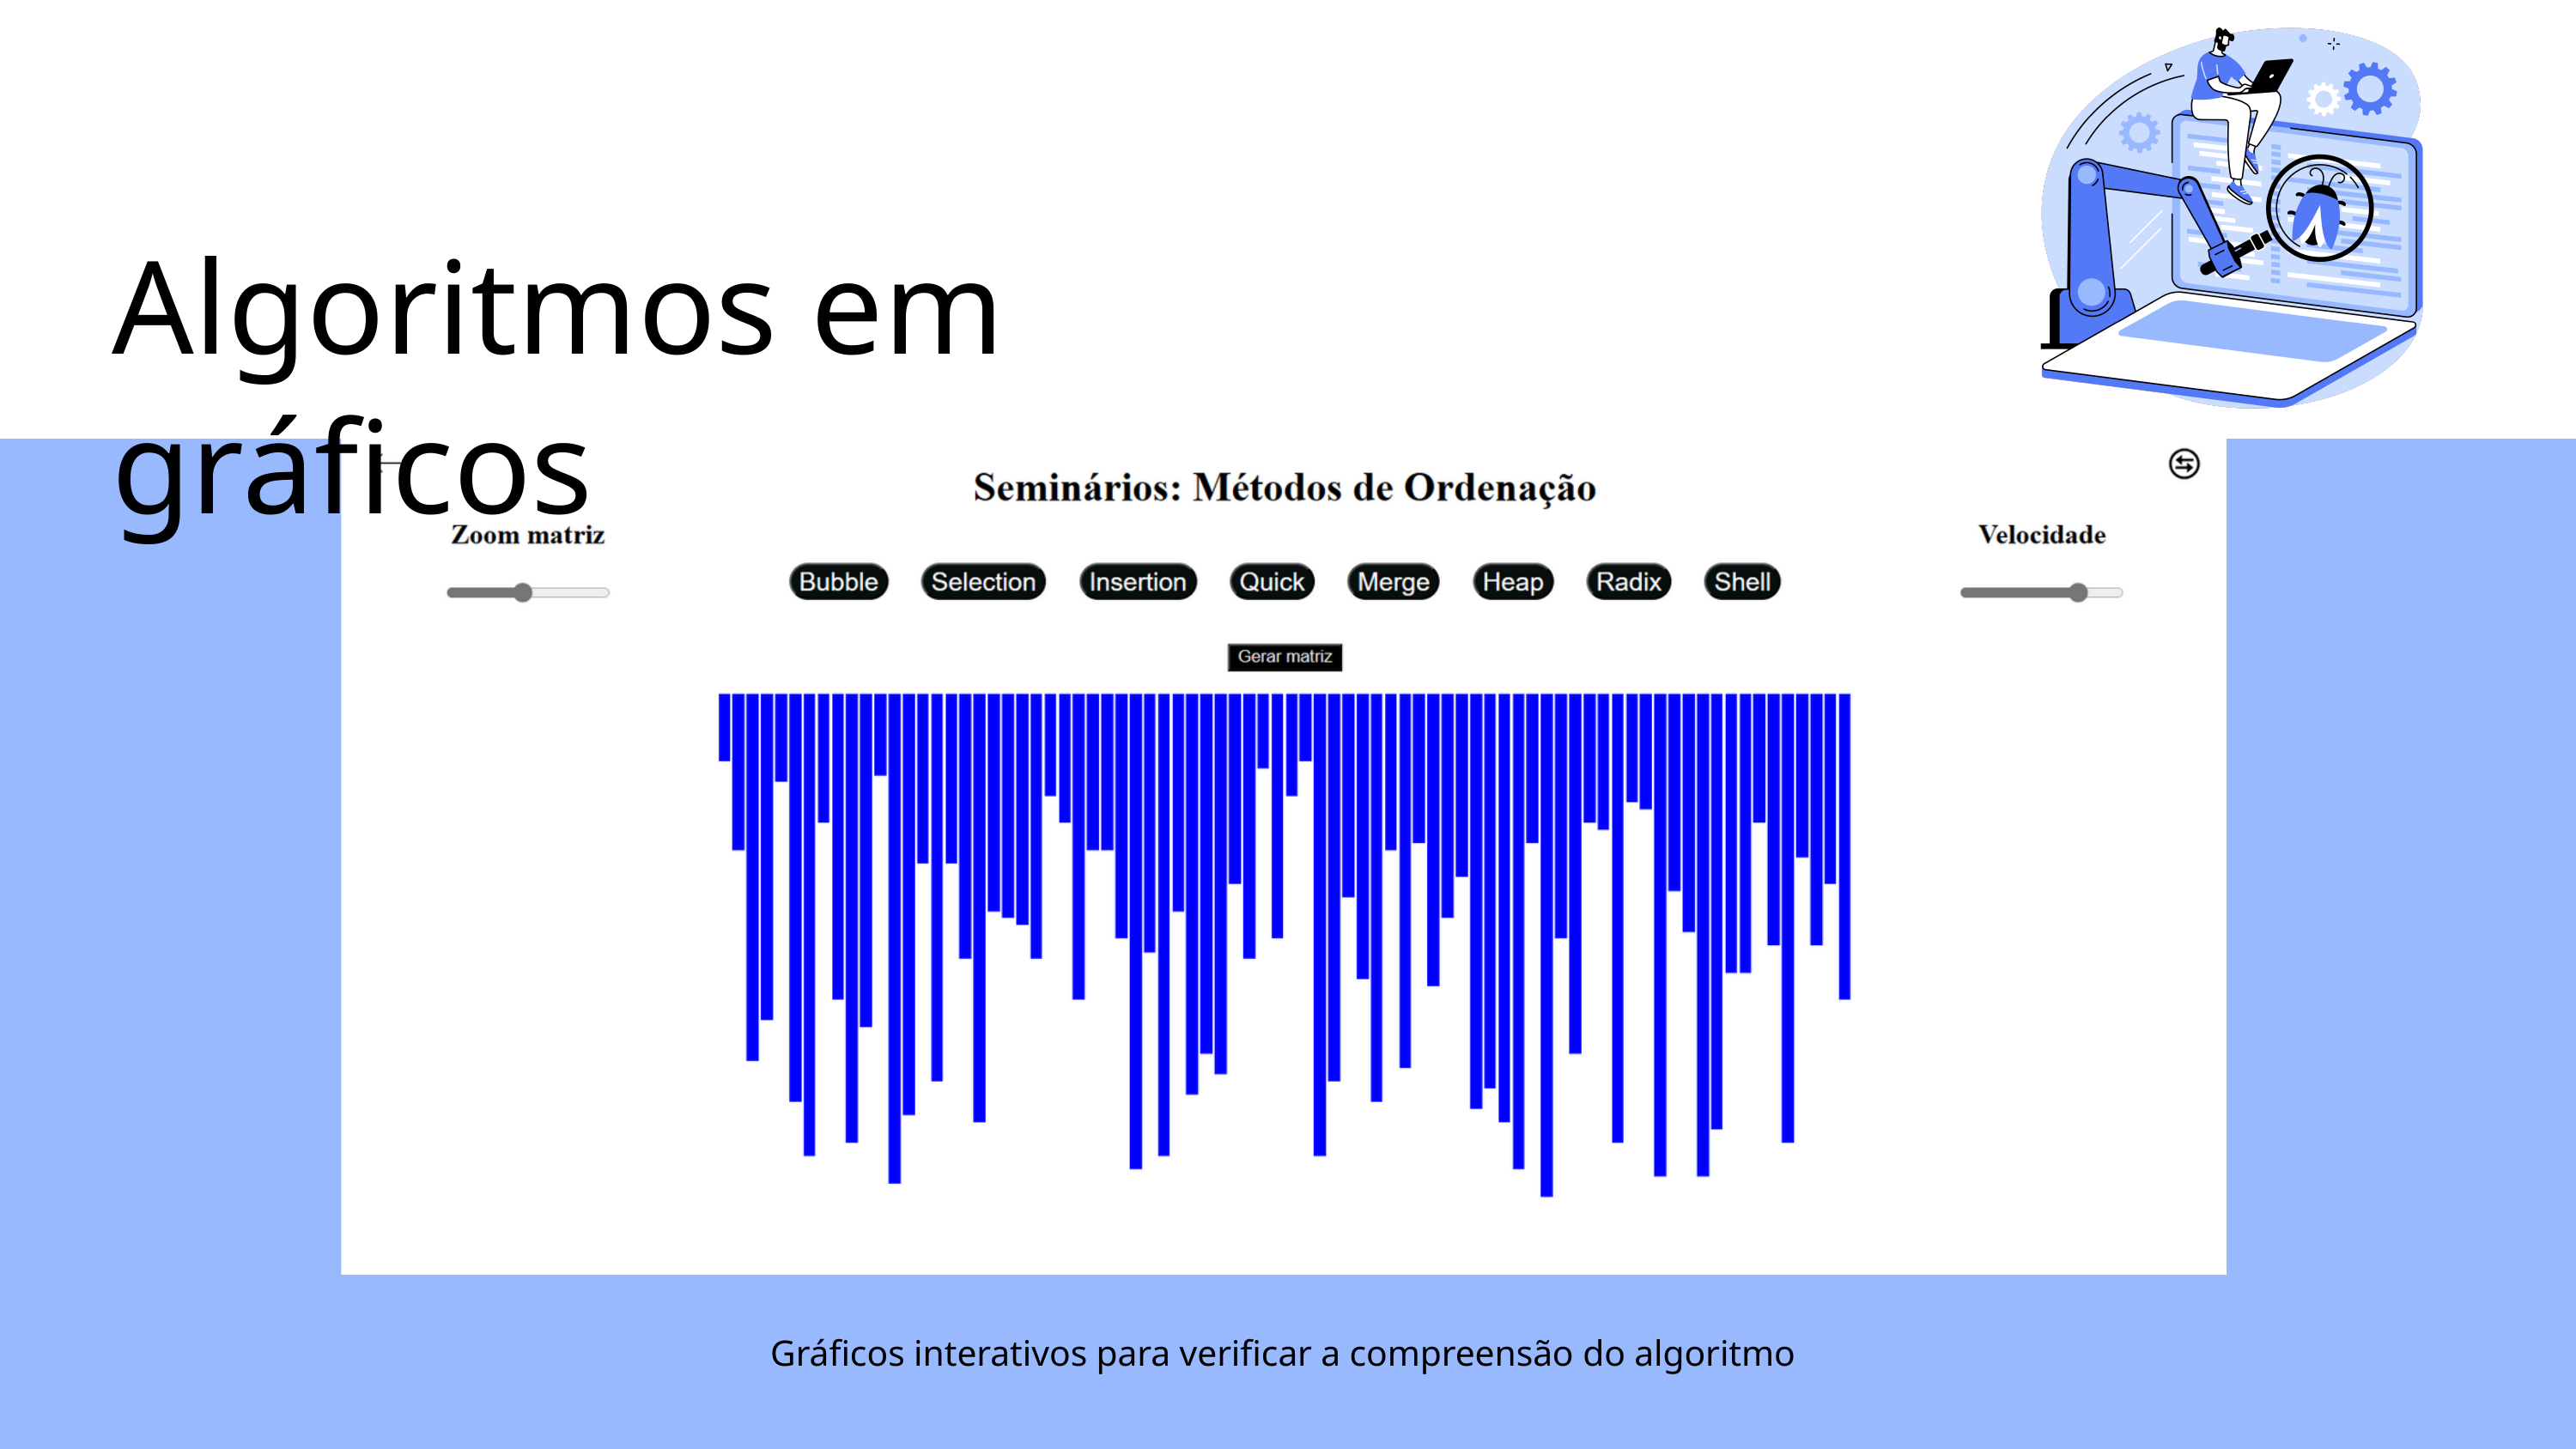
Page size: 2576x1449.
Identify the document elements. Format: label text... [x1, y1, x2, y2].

text_box Gráficos interativos para verificar a compreensão do algoritmo [493, 1320, 2082, 1373]
text_box Algoritmos em gráficos [112, 448, 1288, 540]
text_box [0, 0, 2576, 439]
text_box [341, 448, 2227, 1275]
